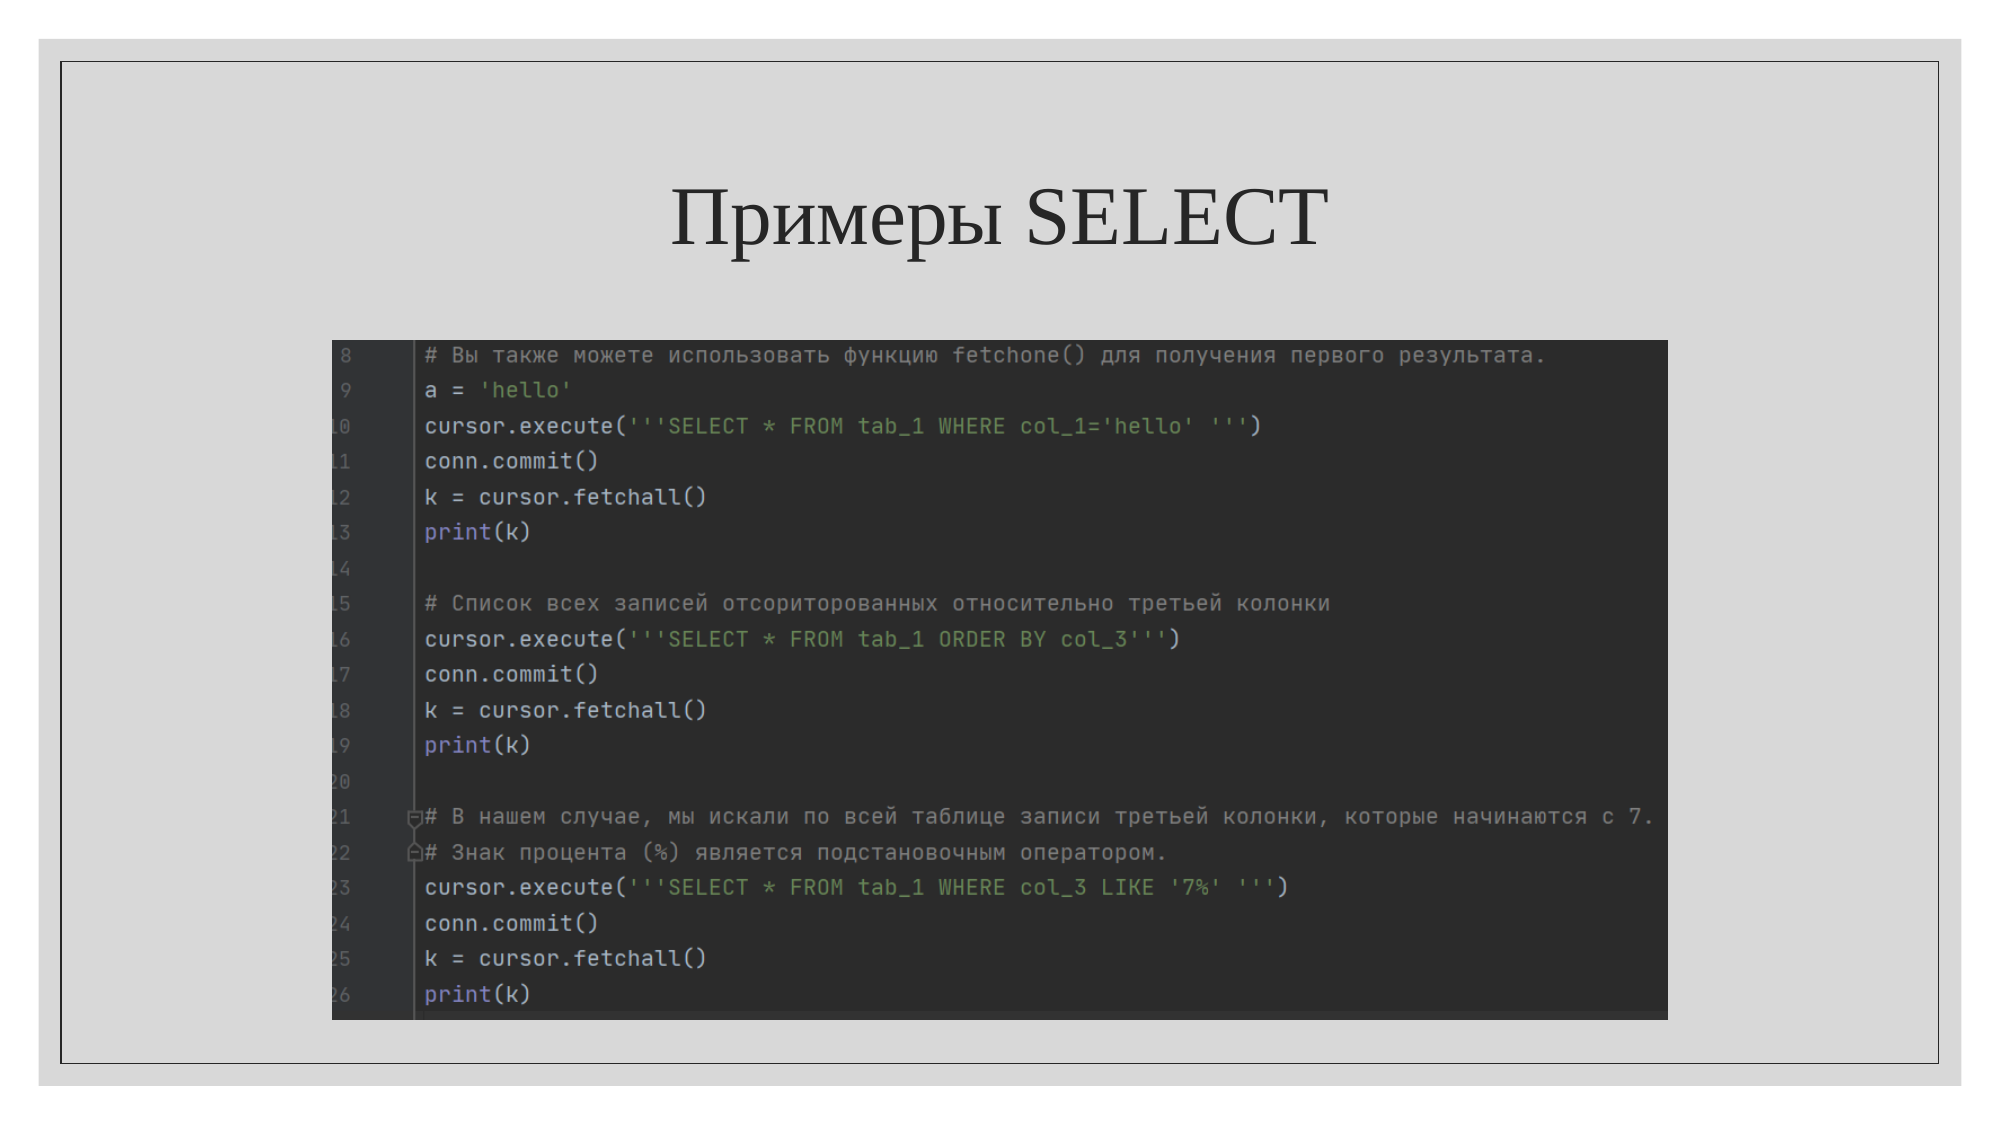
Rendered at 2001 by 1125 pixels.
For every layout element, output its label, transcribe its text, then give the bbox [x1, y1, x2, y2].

picture [332, 340, 1668, 1020]
title Примеры SELECT [174, 104, 1826, 331]
